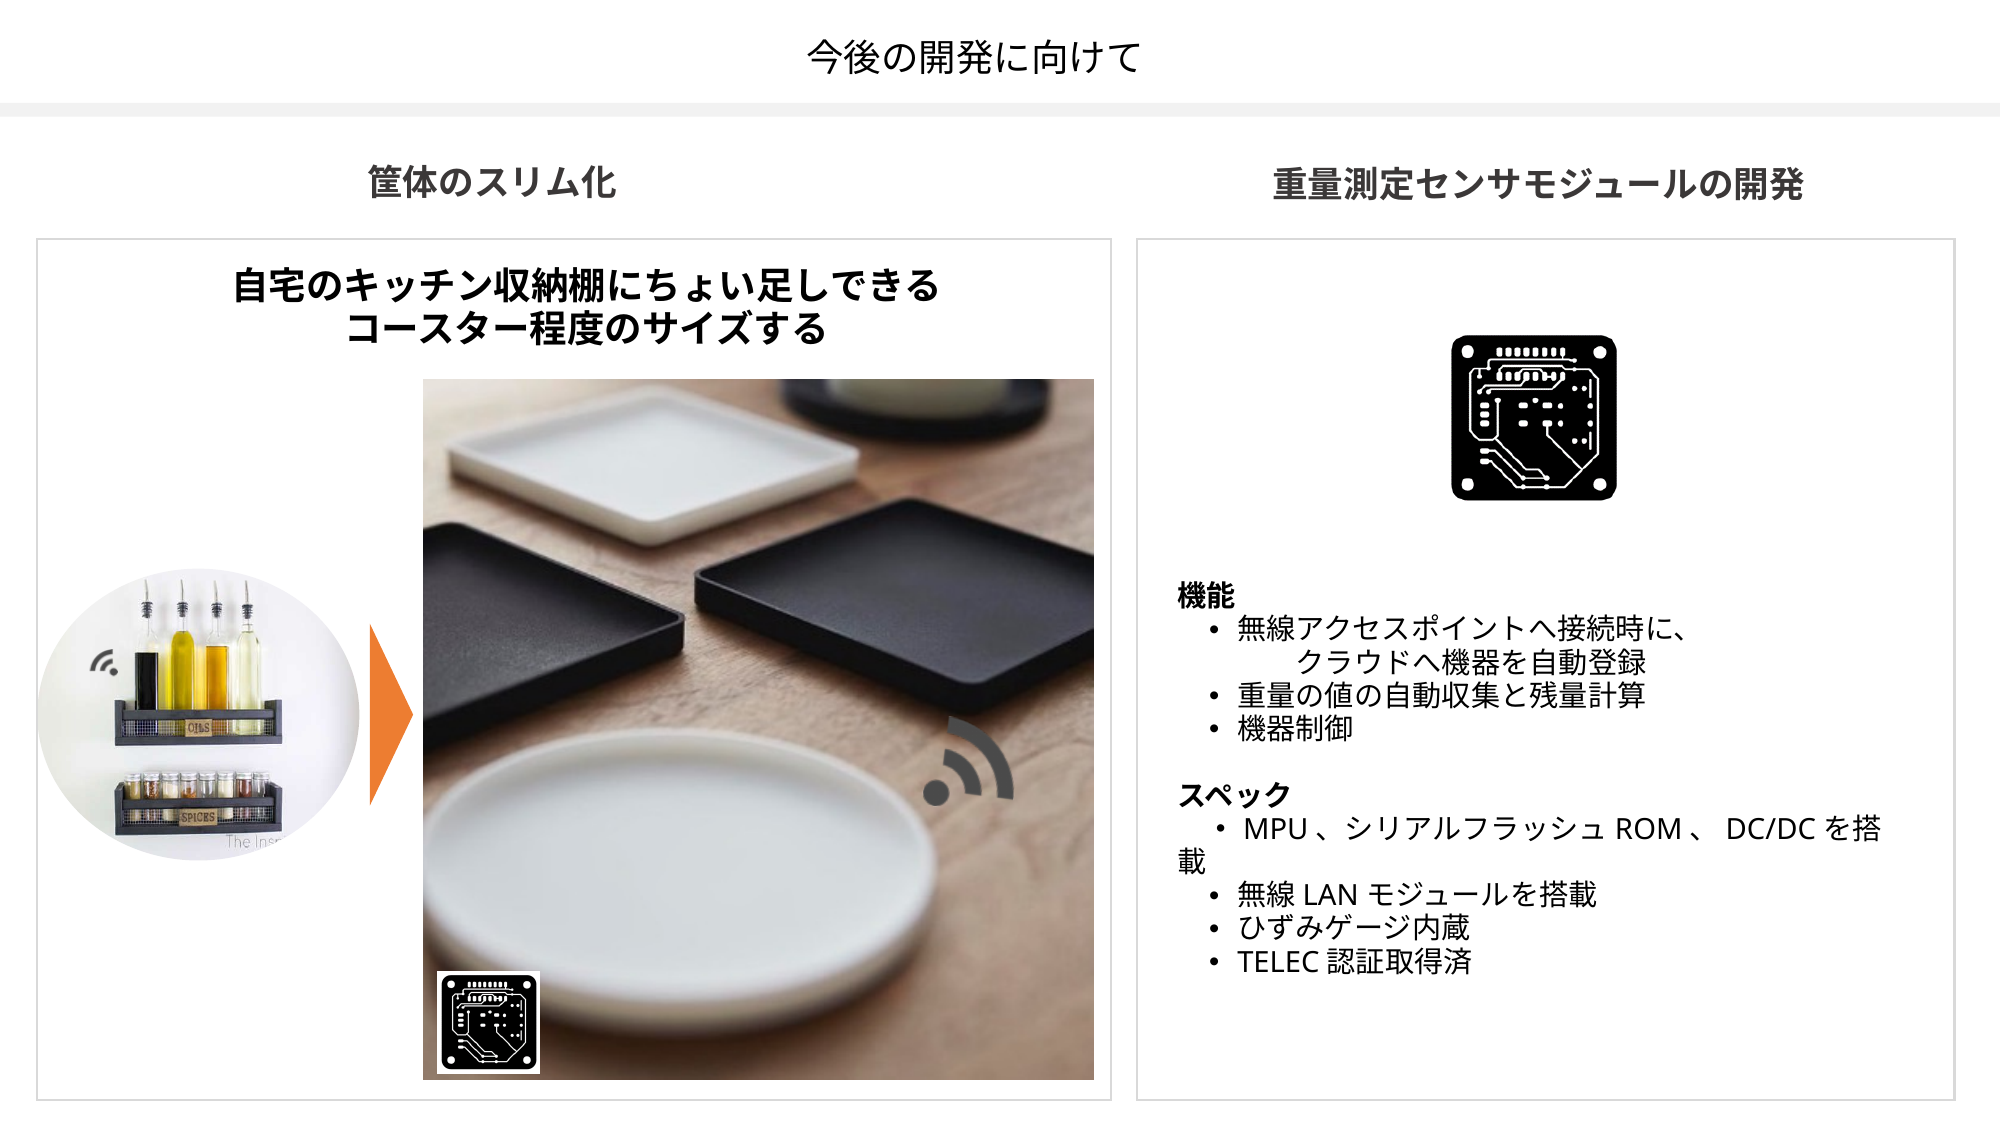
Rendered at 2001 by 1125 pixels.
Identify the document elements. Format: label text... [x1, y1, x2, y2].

picture [1443, 328, 1623, 509]
text_box 重量測定センサモジュールの開発 [1236, 157, 1842, 210]
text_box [37, 568, 360, 861]
text_box 機能 無線アクセスポイントへ接続時に、 クラウドへ機器を自動登録 重量の値の自動収集と残量計算 機器制御 スペック ・MPU、シリアルフラッシュROM、DC/DCを搭載 無線LANモジュールを搭載 ひずみゲージ内蔵 TELEC認証取得済 [1162, 538, 1920, 986]
text_box 筐体のスリム化 [345, 155, 639, 208]
text_box [1136, 238, 1956, 1101]
text_box 今後の開発に向けて [578, 26, 1372, 87]
text_box 自宅のキッチン収納棚にちょい足しできる コースター程度のサイズする [86, 258, 1087, 359]
text_box [36, 238, 1112, 1101]
picture [423, 379, 1094, 1080]
